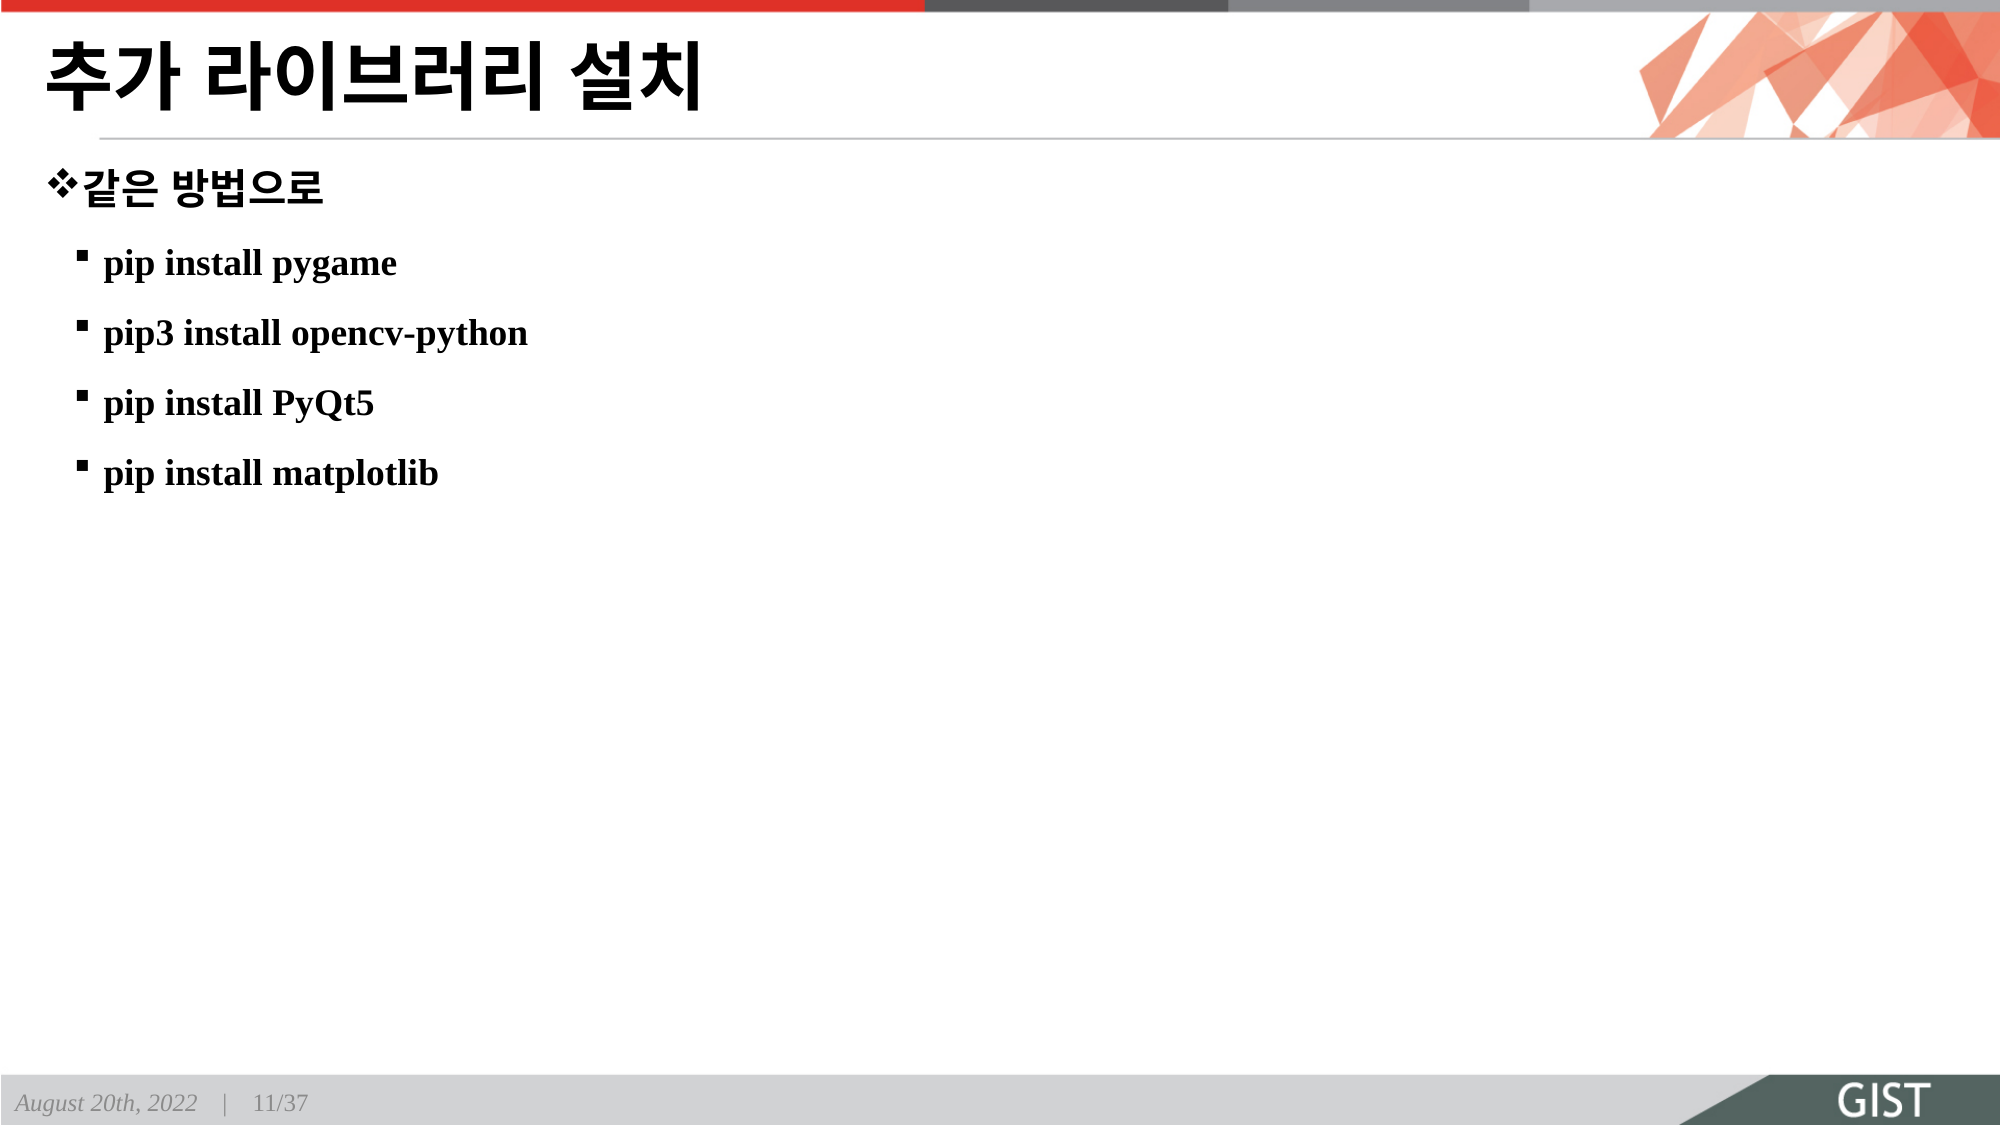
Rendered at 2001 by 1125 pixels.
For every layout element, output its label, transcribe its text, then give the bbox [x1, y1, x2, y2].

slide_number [0, 1076, 450, 1125]
text_box 같은 방법으로 pip install pygame pip3 install opencv-python pip install PyQt5 pip install matplotlib [29, 155, 2000, 1059]
picture [0, 0, 2000, 1125]
title 추가 라이브러리 설치 [29, 21, 1971, 139]
